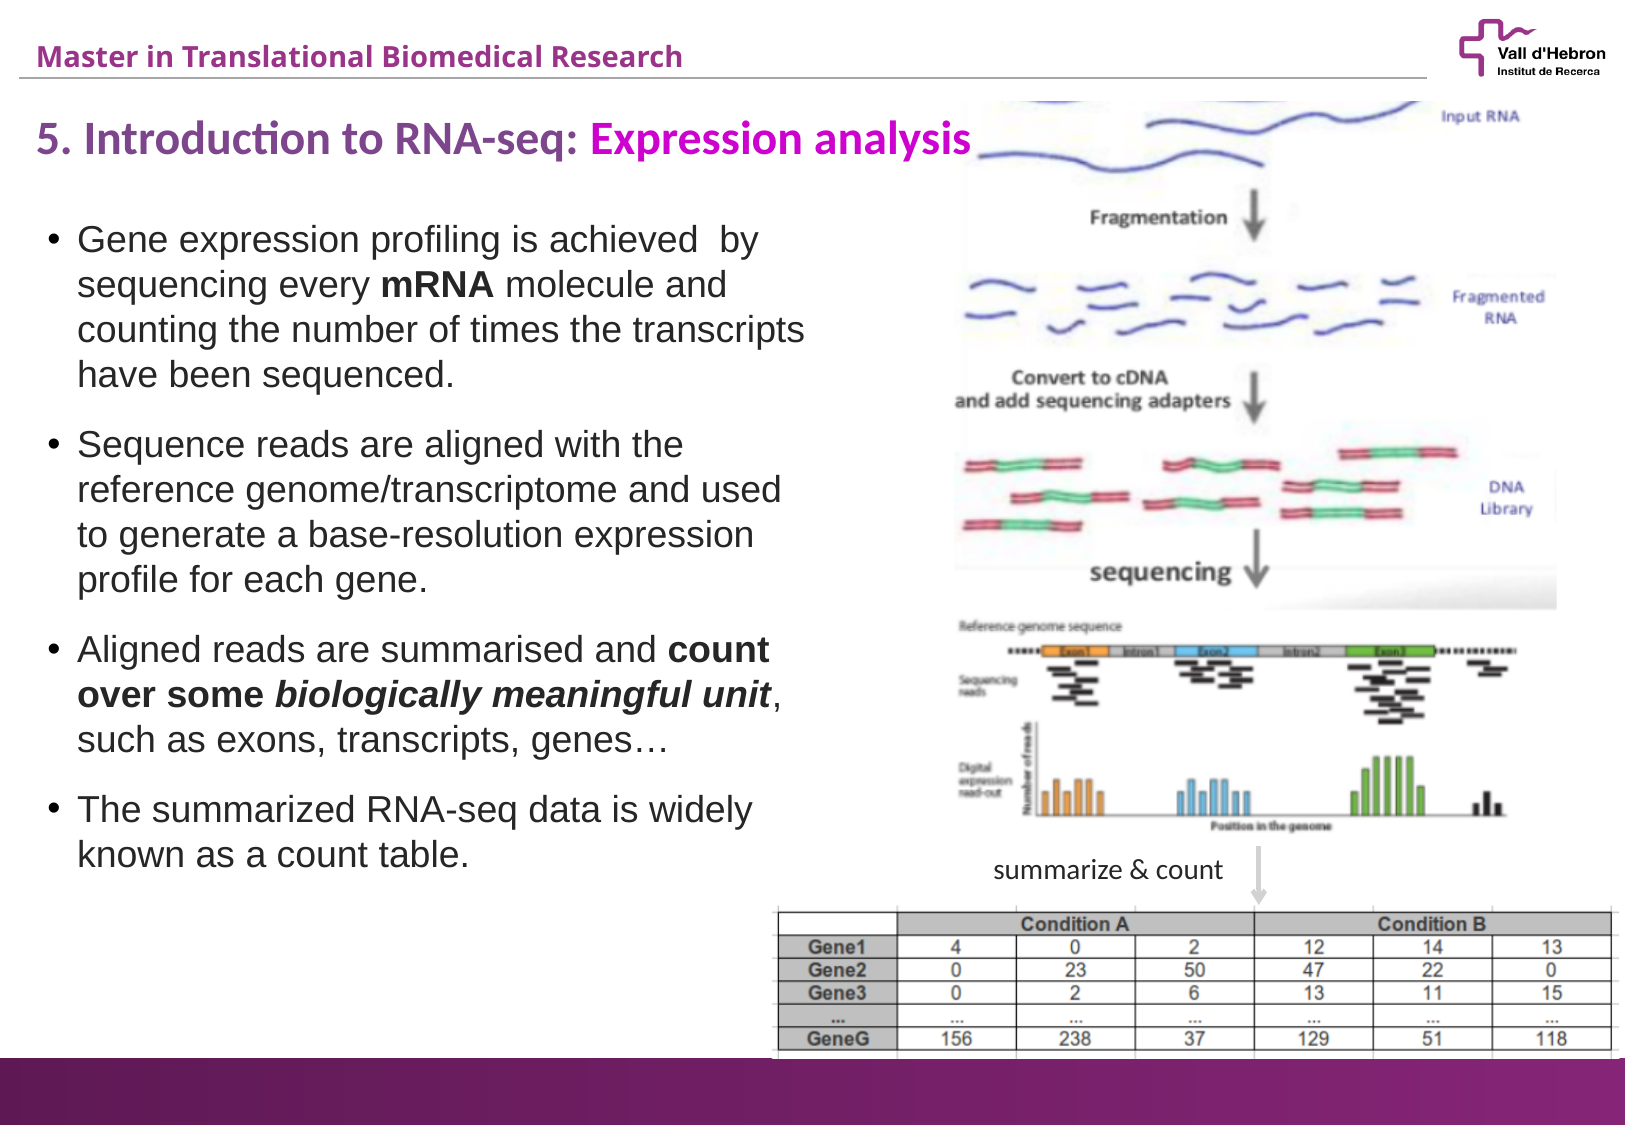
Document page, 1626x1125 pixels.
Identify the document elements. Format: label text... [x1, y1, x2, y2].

picture [768, 904, 1625, 1059]
text_box Gene expression profiling is achieved by sequencing every mRNA molecule and counting the number of times the transcripts have been sequenced. Sequence reads are aligned with the reference genome/transcriptome and used to generate a base-resolution expression profile for each gene. Aligned reads are summarised and count over some biologically meaningful unit, such as exons, transcripts, genes… The summarized RNA-seq data is widely known as a count table. [32, 208, 837, 883]
picture [1458, 18, 1606, 77]
picture [953, 101, 1557, 835]
text_box 5. Introduction to RNA-seq: Expression analysis [21, 99, 1625, 172]
text_box summarize & count [978, 846, 1239, 894]
